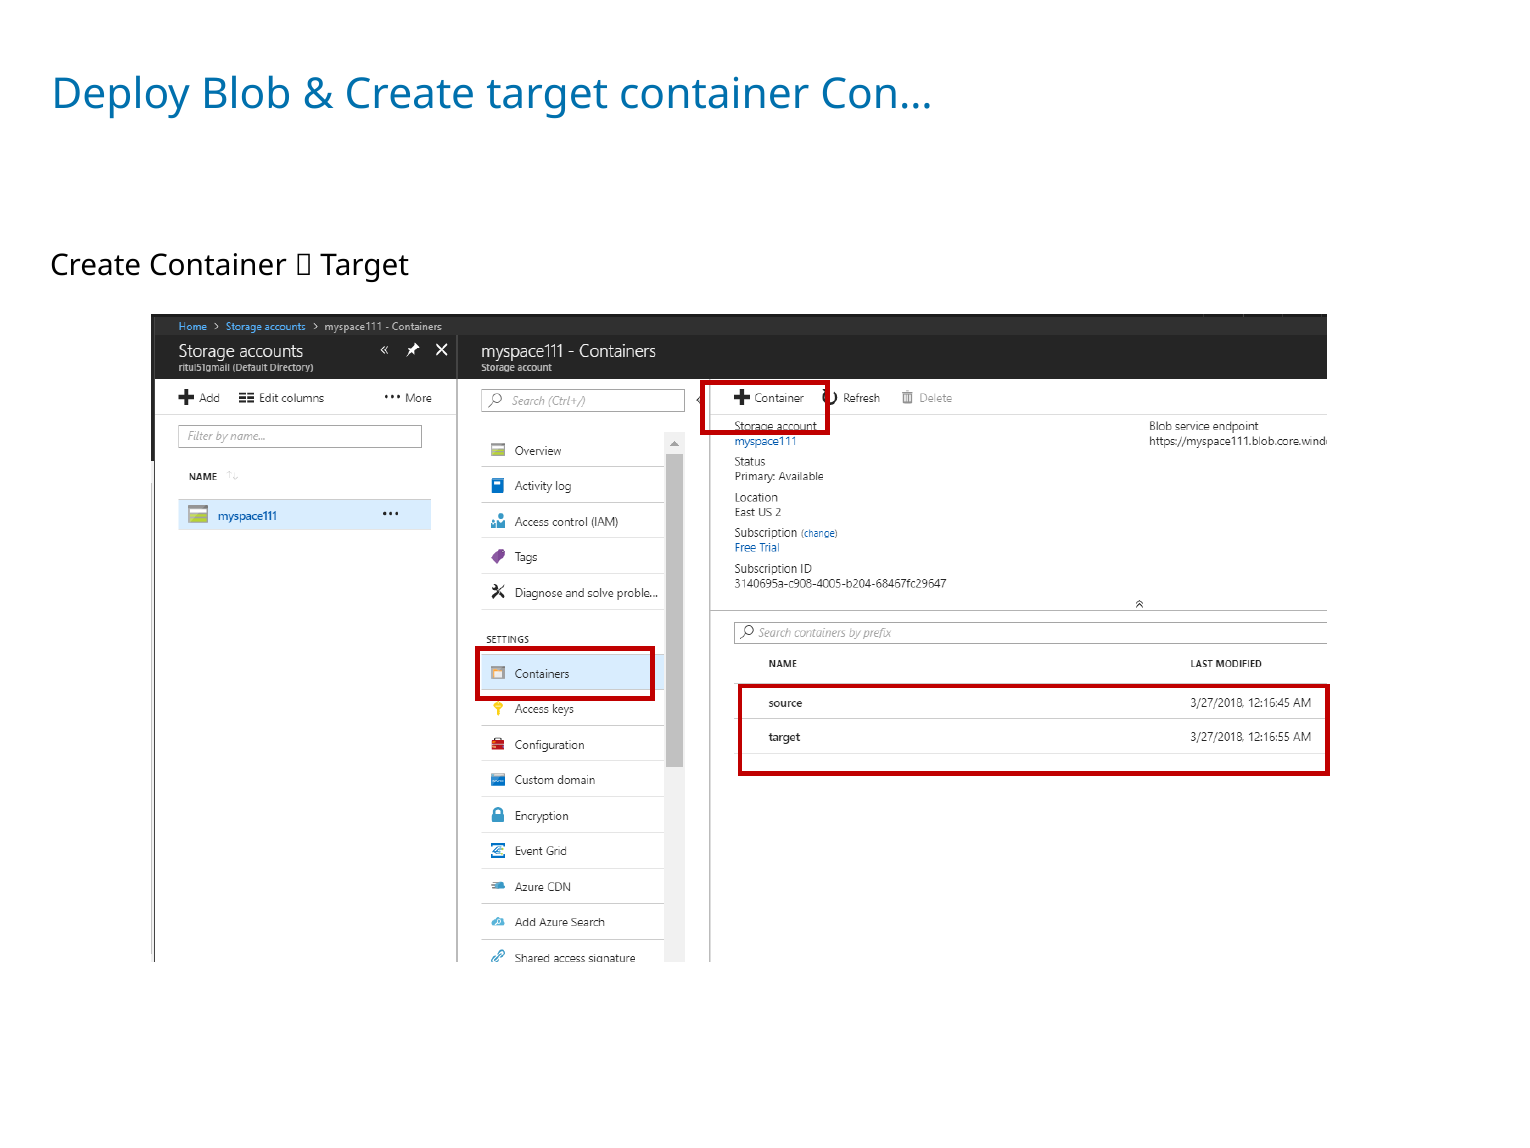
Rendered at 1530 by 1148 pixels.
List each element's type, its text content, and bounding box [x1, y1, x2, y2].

picture [151, 314, 1327, 963]
title Deploy Blob & Create target container Con… [50, 68, 1479, 213]
list Create Container  Target [49, 249, 1530, 1028]
